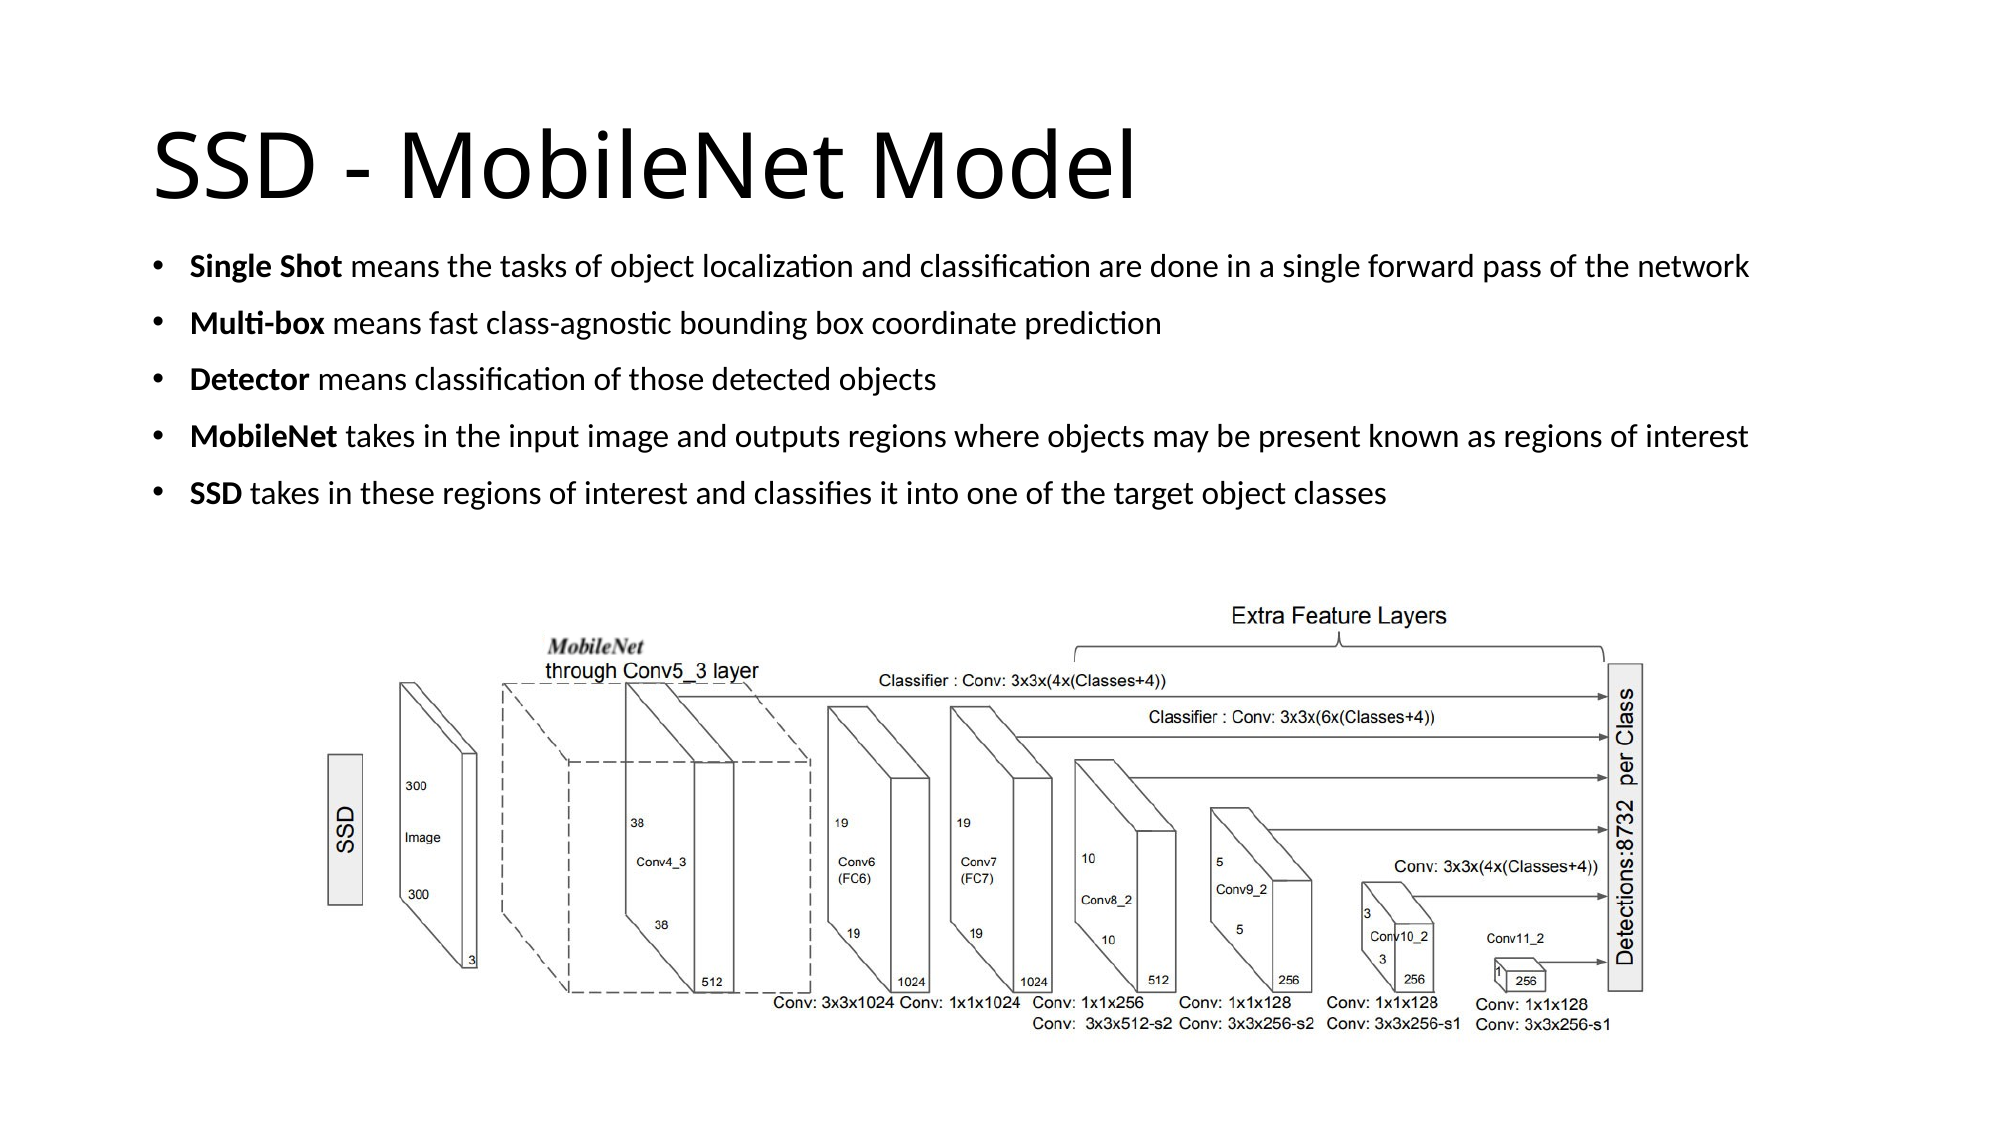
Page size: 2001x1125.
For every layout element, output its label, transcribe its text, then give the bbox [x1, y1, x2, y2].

list Single Shot means the tasks of object localization and classification are done in a single forward pass of the network Multi-box means fast class-agnostic bounding box coordinate prediction Detector means classification of those detected objects MobileNet takes in the input image and outputs regions where objects may be present known as regions of interest SSD takes in these regions of interest and classifies it into one of the target object classes [137, 241, 1863, 955]
picture [283, 584, 1649, 1044]
title SSD - MobileNet Model [137, 59, 1863, 241]
